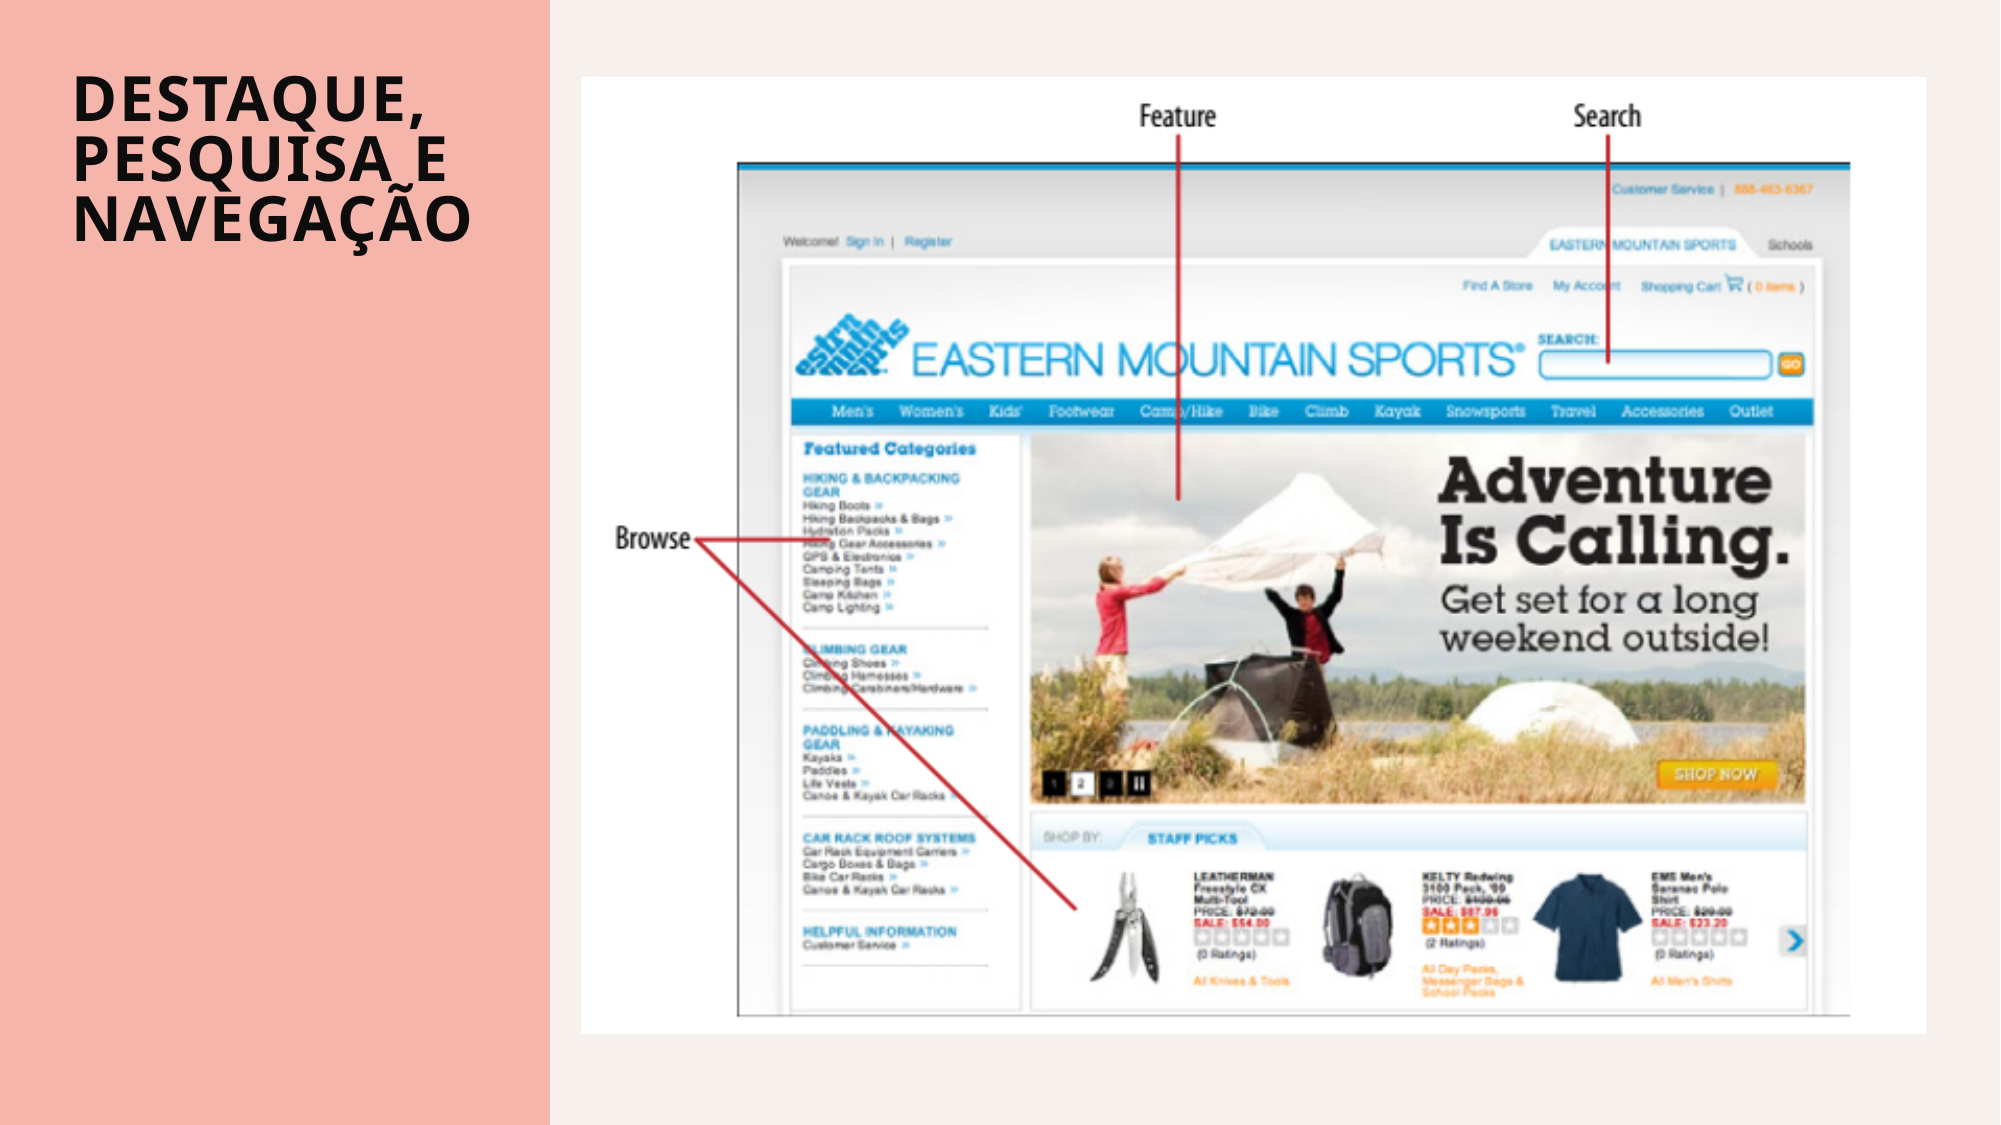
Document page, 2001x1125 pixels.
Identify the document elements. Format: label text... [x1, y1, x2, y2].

text_box [0, 0, 551, 1125]
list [581, 77, 1927, 1034]
title Destaque, Pesquisa e Navegação [56, 66, 494, 352]
